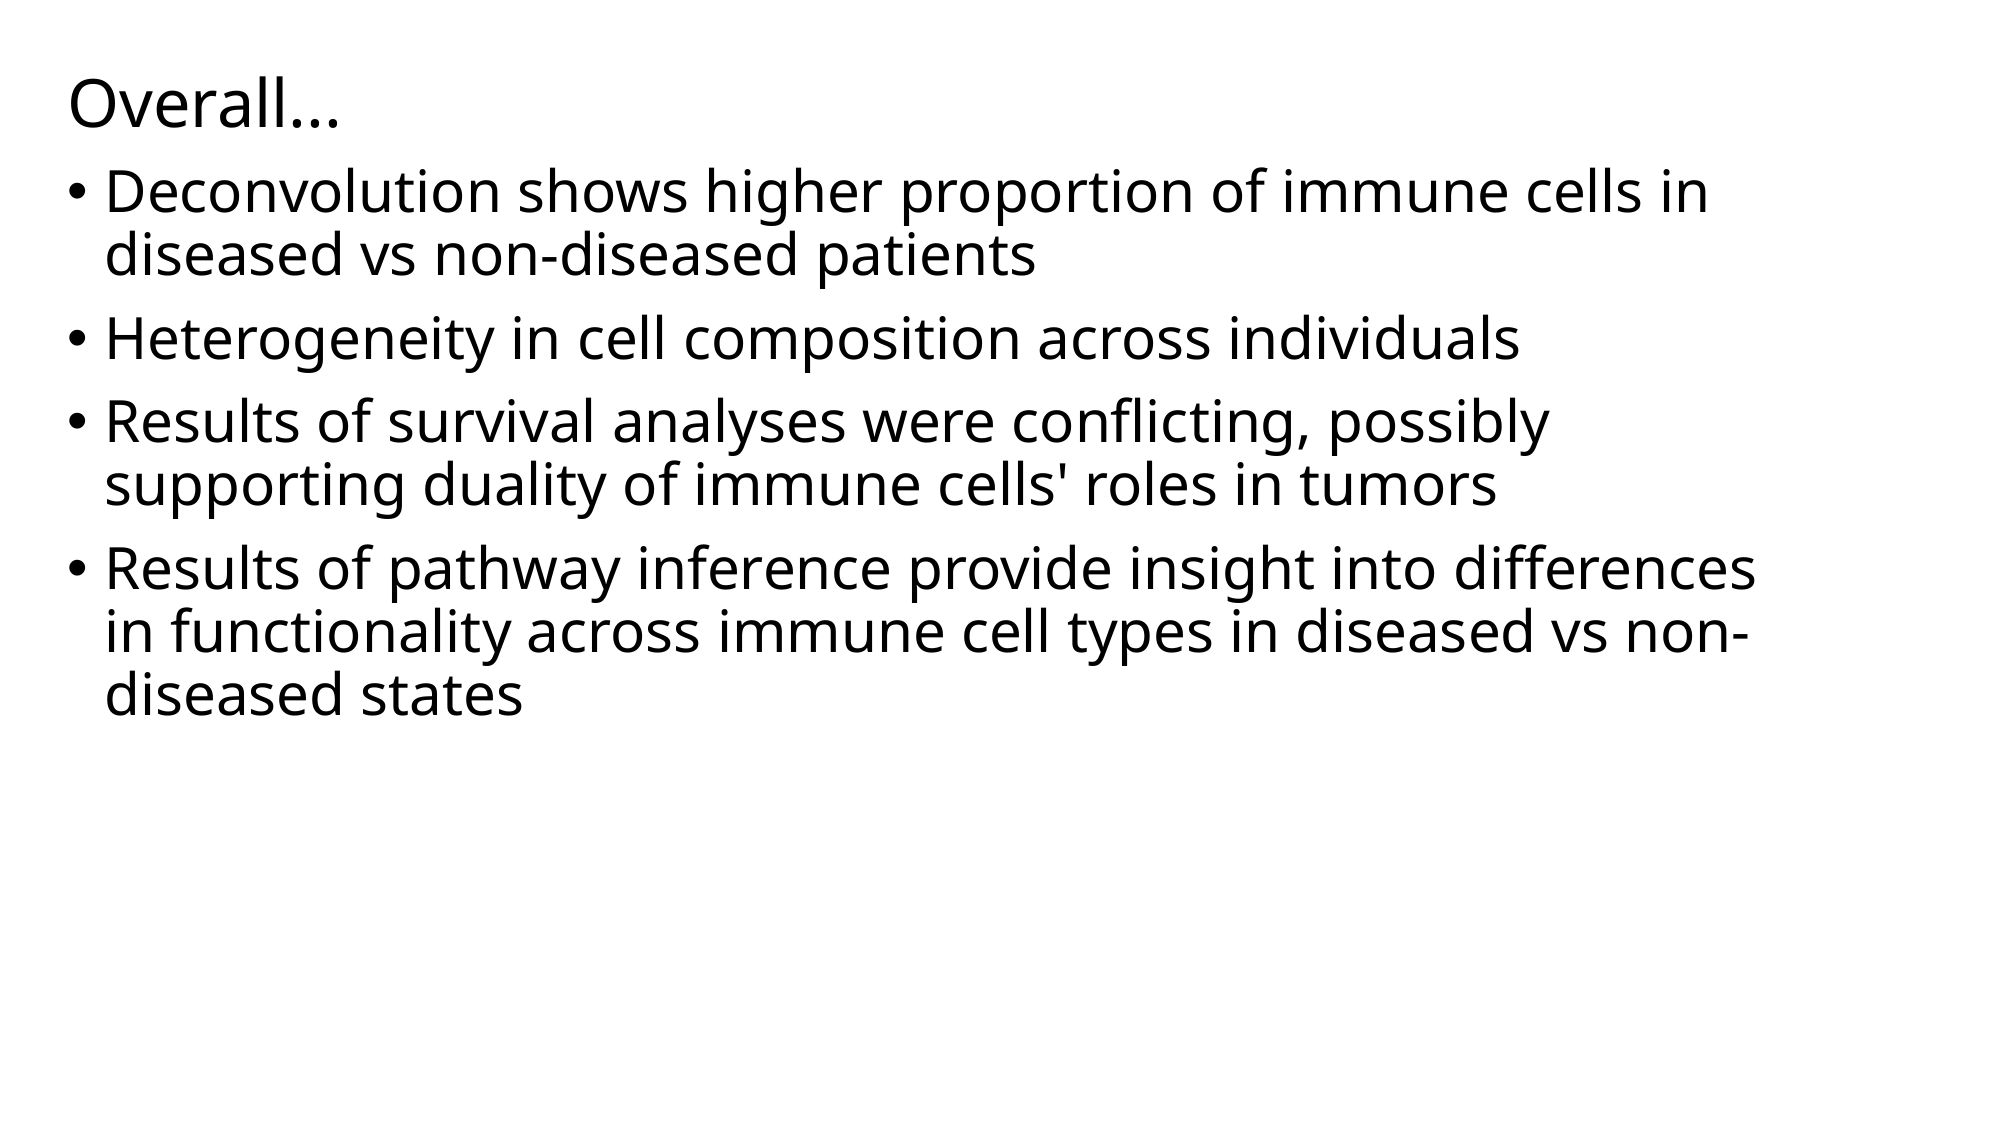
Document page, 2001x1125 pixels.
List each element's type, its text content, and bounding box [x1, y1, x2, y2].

list Overall... Deconvolution shows higher proportion of immune cells in diseased vs non-diseased patients Heterogeneity in cell composition across individuals Results of survival analyses were conflicting, possibly supporting duality of immune cells' roles in tumors Results of pathway inference provide insight into differences in functionality across immune cell types in diseased vs non-diseased states [52, 62, 1968, 1047]
